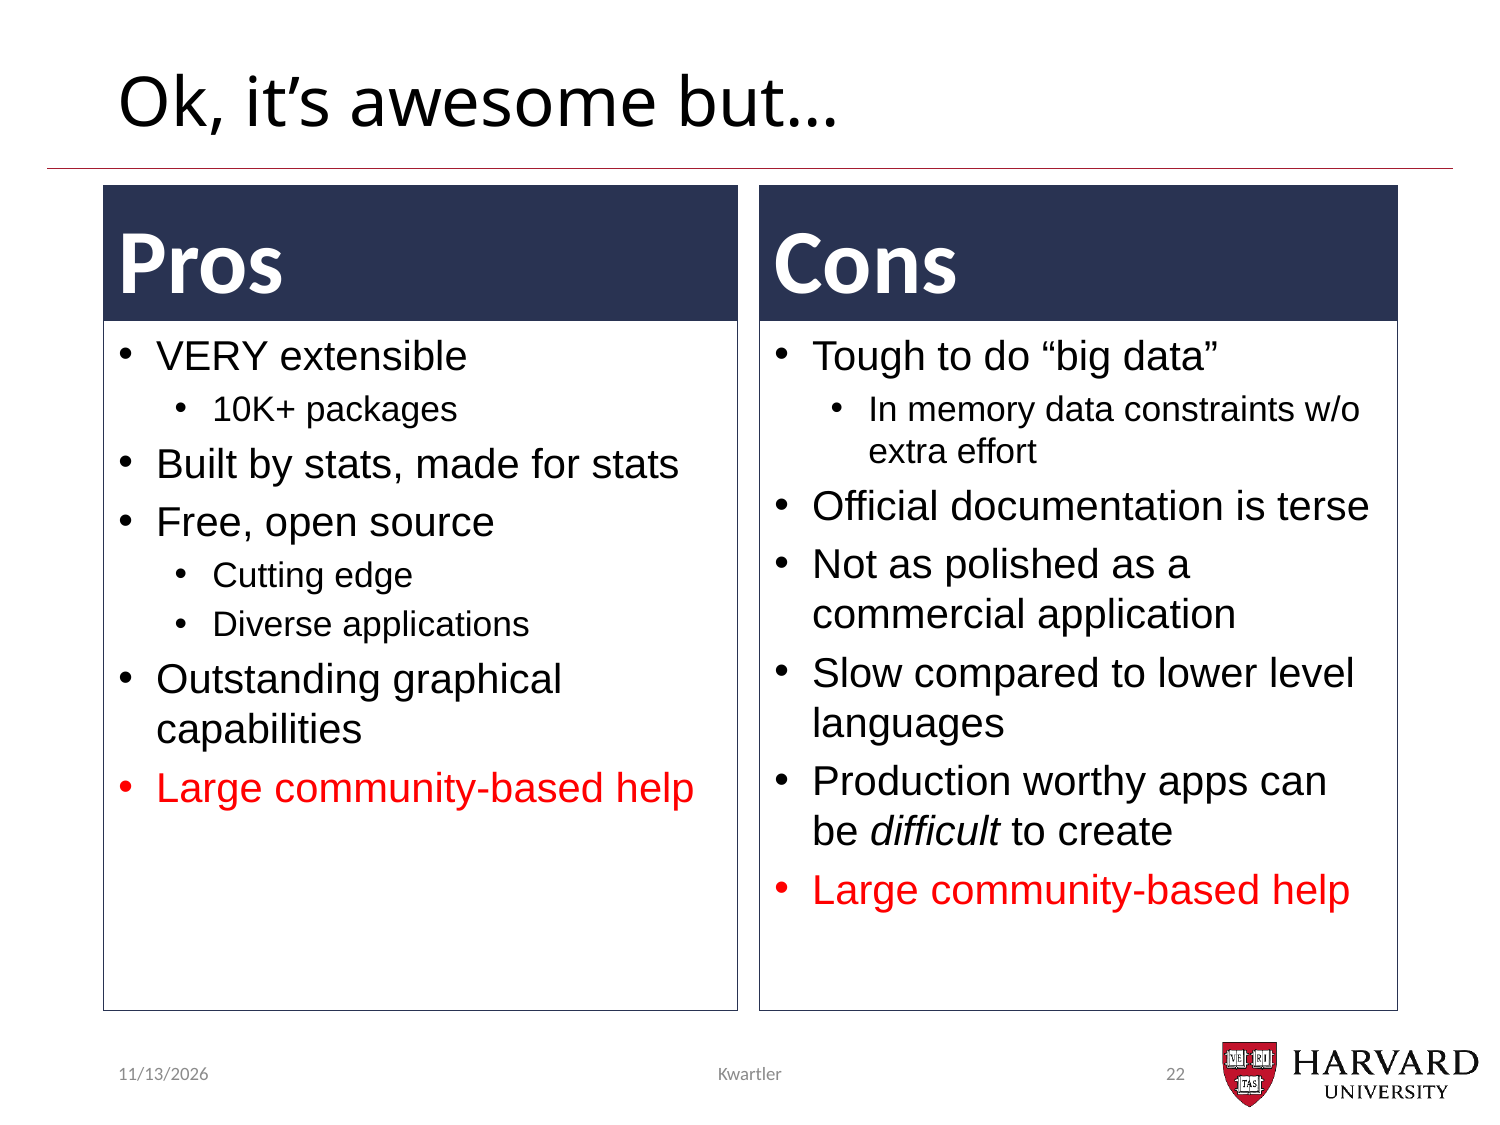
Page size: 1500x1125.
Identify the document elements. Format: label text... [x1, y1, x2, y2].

list Cons [759, 185, 1398, 320]
list Tough to do “big data” In memory data constraints w/o extra effort Official documentation is terse Not as polished as a commercial application Slow compared to lower level languages Production worthy apps can be difficult to create Large community-based help [759, 320, 1398, 1011]
title Ok, it’s awesome but… [103, 59, 1397, 157]
footer Kwartler [496, 1042, 1004, 1103]
slide_number 22 [1059, 1042, 1200, 1103]
picture [1200, 1024, 1500, 1125]
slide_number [103, 1042, 441, 1103]
list Pros [103, 185, 738, 320]
list VERY extensible 10K+ packages Built by stats, made for stats Free, open source Cutting edge Diverse applications Outstanding graphical capabilities Large community-based help [103, 320, 738, 1011]
